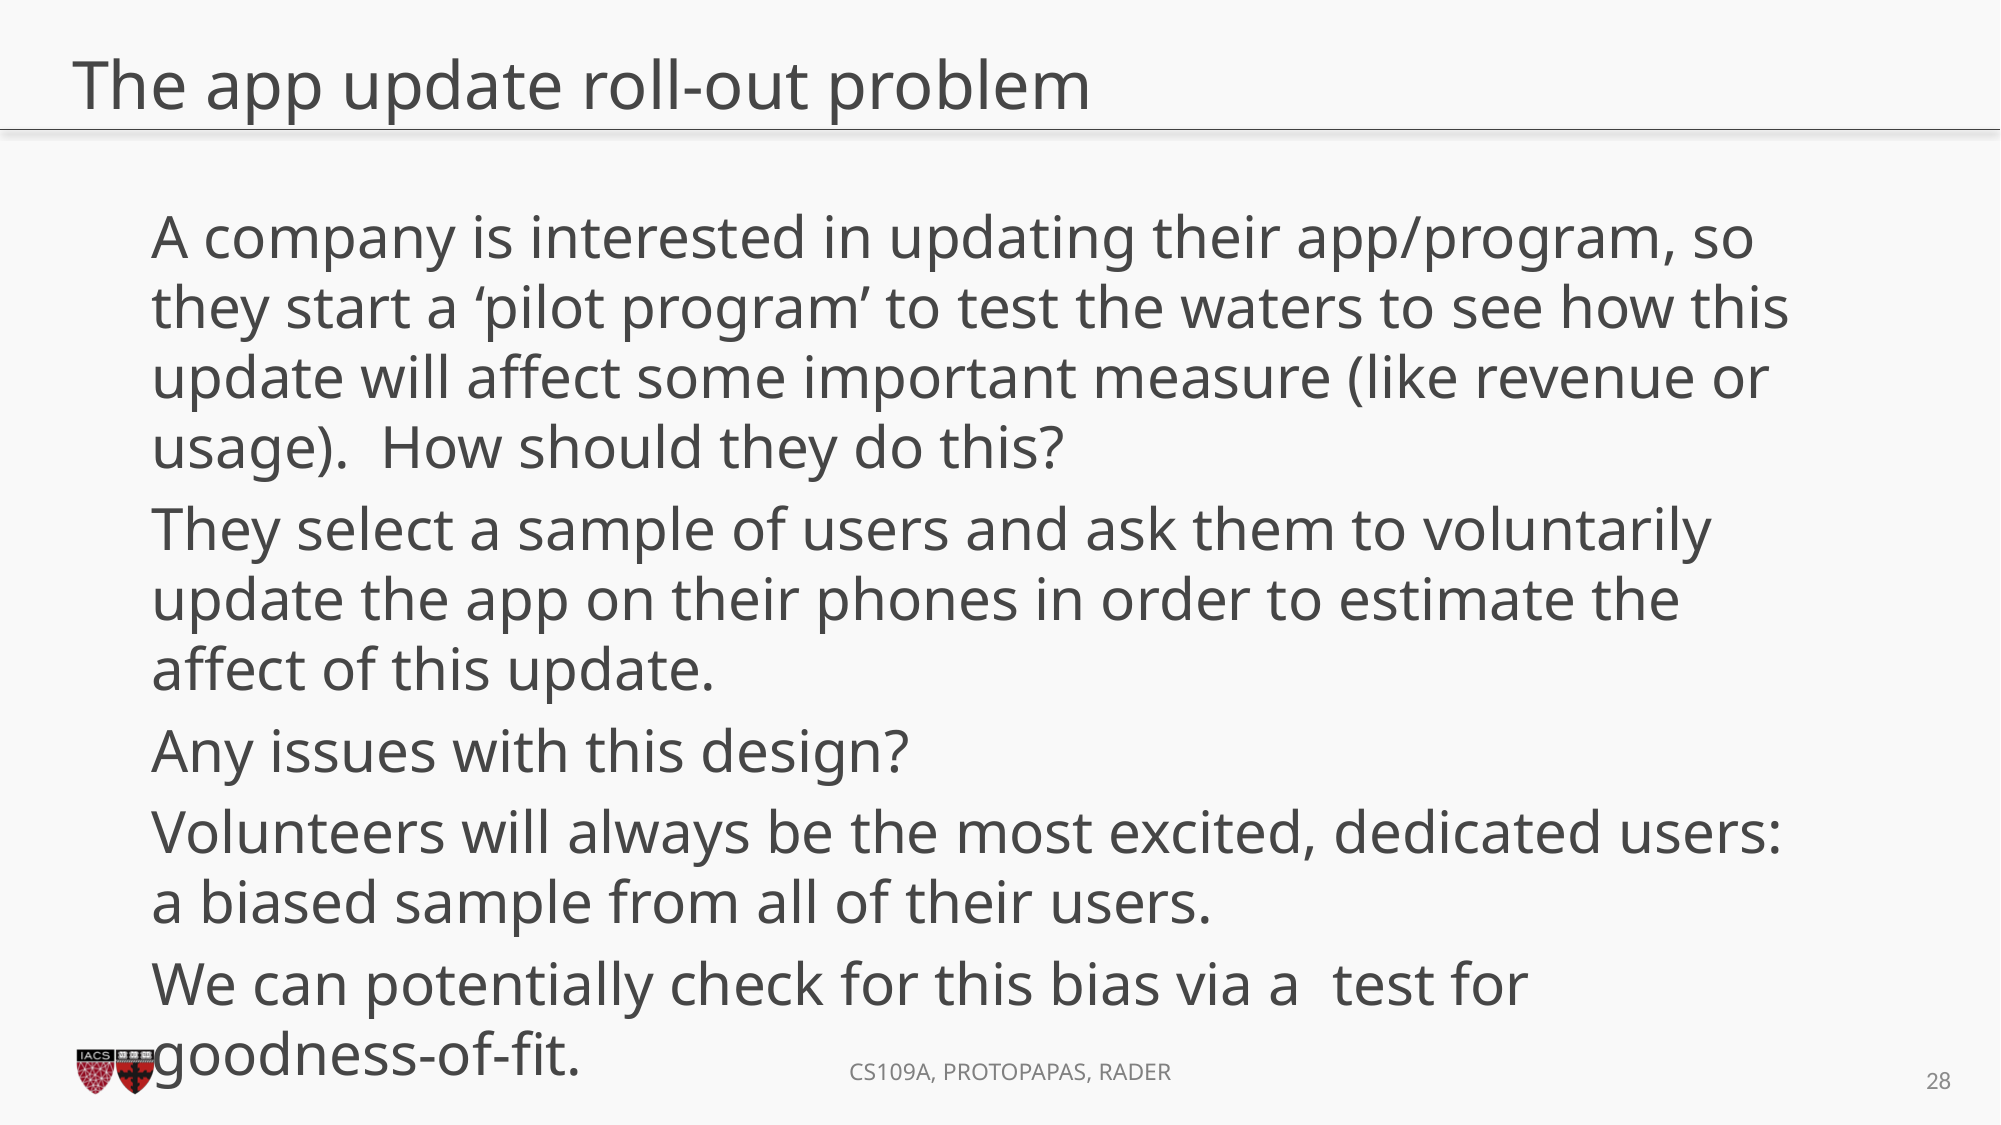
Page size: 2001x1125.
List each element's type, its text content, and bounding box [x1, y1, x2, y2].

picture [75, 1049, 155, 1095]
slide_number 28 [1500, 1050, 1967, 1110]
title The app update roll-out problem [57, 35, 1943, 162]
